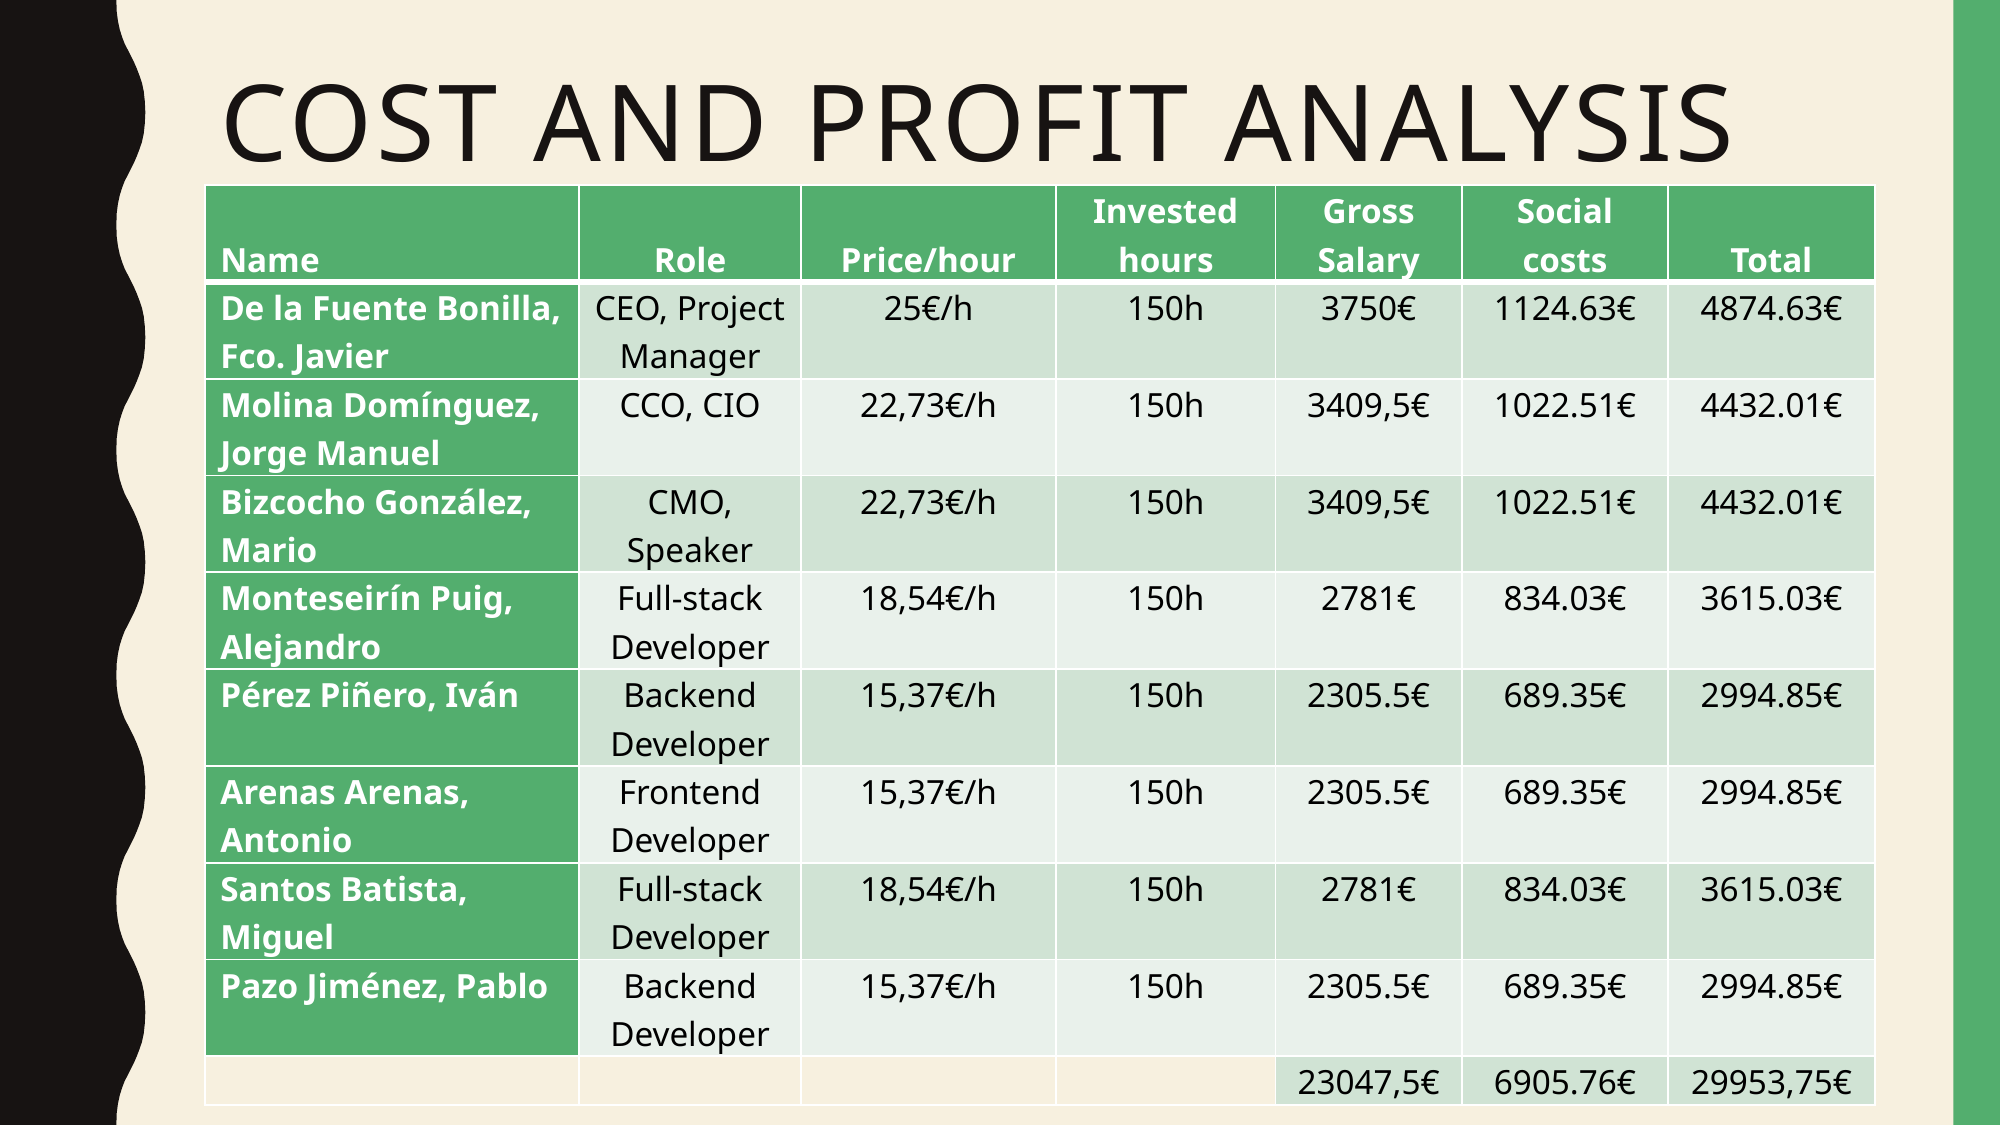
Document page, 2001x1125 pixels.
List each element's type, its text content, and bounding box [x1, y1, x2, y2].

table_cell 3409,5€ [1276, 380, 1461, 475]
table_cell 4432.01€ [1669, 476, 1874, 571]
table_cell 834.03€ [1463, 573, 1667, 668]
table_cell Bizcocho González, Mario [206, 476, 578, 571]
table_cell 15,37€/h [802, 670, 1055, 765]
table_cell 2994.85€ [1669, 670, 1874, 765]
table_cell 3615.03€ [1669, 573, 1874, 668]
table_cell 689.35€ [1463, 767, 1667, 862]
table_cell 2305.5€ [1276, 960, 1461, 1055]
table_cell 150h [1057, 767, 1275, 862]
table_cell 2781€ [1276, 573, 1461, 668]
table_cell 150h [1057, 476, 1275, 571]
table_header Gross Salary [1276, 186, 1461, 279]
table_cell Santos Batista, Miguel [206, 864, 578, 959]
table_cell CCO, CIO [580, 380, 800, 475]
table_cell CMO, Speaker [580, 476, 800, 571]
table_header Invested hours [1057, 186, 1275, 279]
table_cell 150h [1057, 380, 1275, 475]
table_cell 150h [1057, 573, 1275, 668]
table_cell 2781€ [1276, 864, 1461, 959]
table_header Social costs [1463, 186, 1667, 279]
table_header Role [580, 186, 800, 279]
table_cell Arenas Arenas, Antonio [206, 767, 578, 862]
table_cell 2994.85€ [1669, 767, 1874, 862]
table_cell 150h [1057, 864, 1275, 959]
table_cell [580, 1057, 800, 1104]
table_cell Full-stack Developer [580, 573, 800, 668]
table_header Total [1669, 186, 1874, 279]
title Cost and profit analysis [205, 62, 1875, 184]
table_cell [802, 1057, 1055, 1104]
table_cell 4432.01€ [1669, 380, 1874, 475]
table_cell Molina Domínguez, Jorge Manuel [206, 380, 578, 475]
table_cell Full-stack Developer [580, 864, 800, 959]
table_cell 2305.5€ [1276, 670, 1461, 765]
table_cell 2305.5€ [1276, 767, 1461, 862]
table_cell 3615.03€ [1669, 864, 1874, 959]
table_cell 3750€ [1276, 285, 1461, 378]
table_cell 150h [1057, 670, 1275, 765]
table_cell 1022.51€ [1463, 380, 1667, 475]
table_cell Pérez Piñero, Iván [206, 670, 578, 765]
table_cell Frontend Developer [580, 767, 800, 862]
table_cell [206, 1057, 578, 1104]
table_cell 22,73€/h [802, 476, 1055, 571]
table_cell 18,54€/h [802, 573, 1055, 668]
table_cell 689.35€ [1463, 960, 1667, 1055]
table_cell Backend Developer [580, 960, 800, 1055]
table_cell 150h [1057, 285, 1275, 378]
table_cell 6905.76€ [1463, 1057, 1667, 1104]
table_cell 18,54€/h [802, 864, 1055, 959]
table_cell 15,37€/h [802, 767, 1055, 862]
table_header Price/hour [802, 186, 1055, 279]
table_cell 23047,5€ [1276, 1057, 1461, 1104]
table_cell 1124.63€ [1463, 285, 1667, 378]
table_cell [1057, 1057, 1275, 1104]
table_cell 4874.63€ [1669, 285, 1874, 378]
table_cell 22,73€/h [802, 380, 1055, 475]
table_cell Backend Developer [580, 670, 800, 765]
table_header Name [206, 186, 578, 279]
table_cell 29953,75€ [1669, 1057, 1874, 1104]
table_cell 1022.51€ [1463, 476, 1667, 571]
table_cell De la Fuente Bonilla, Fco. Javier [206, 285, 578, 378]
table_cell Pazo Jiménez, Pablo [206, 960, 578, 1055]
table_cell 834.03€ [1463, 864, 1667, 959]
table_cell CEO, Project Manager [580, 285, 800, 378]
table_cell 150h [1057, 960, 1275, 1055]
table_cell 3409,5€ [1276, 476, 1461, 571]
table_cell 15,37€/h [802, 960, 1055, 1055]
table_cell 2994.85€ [1669, 960, 1874, 1055]
table_cell 25€/h [802, 285, 1055, 378]
table_cell Monteseirín Puig, Alejandro [206, 573, 578, 668]
table_cell 689.35€ [1463, 670, 1667, 765]
